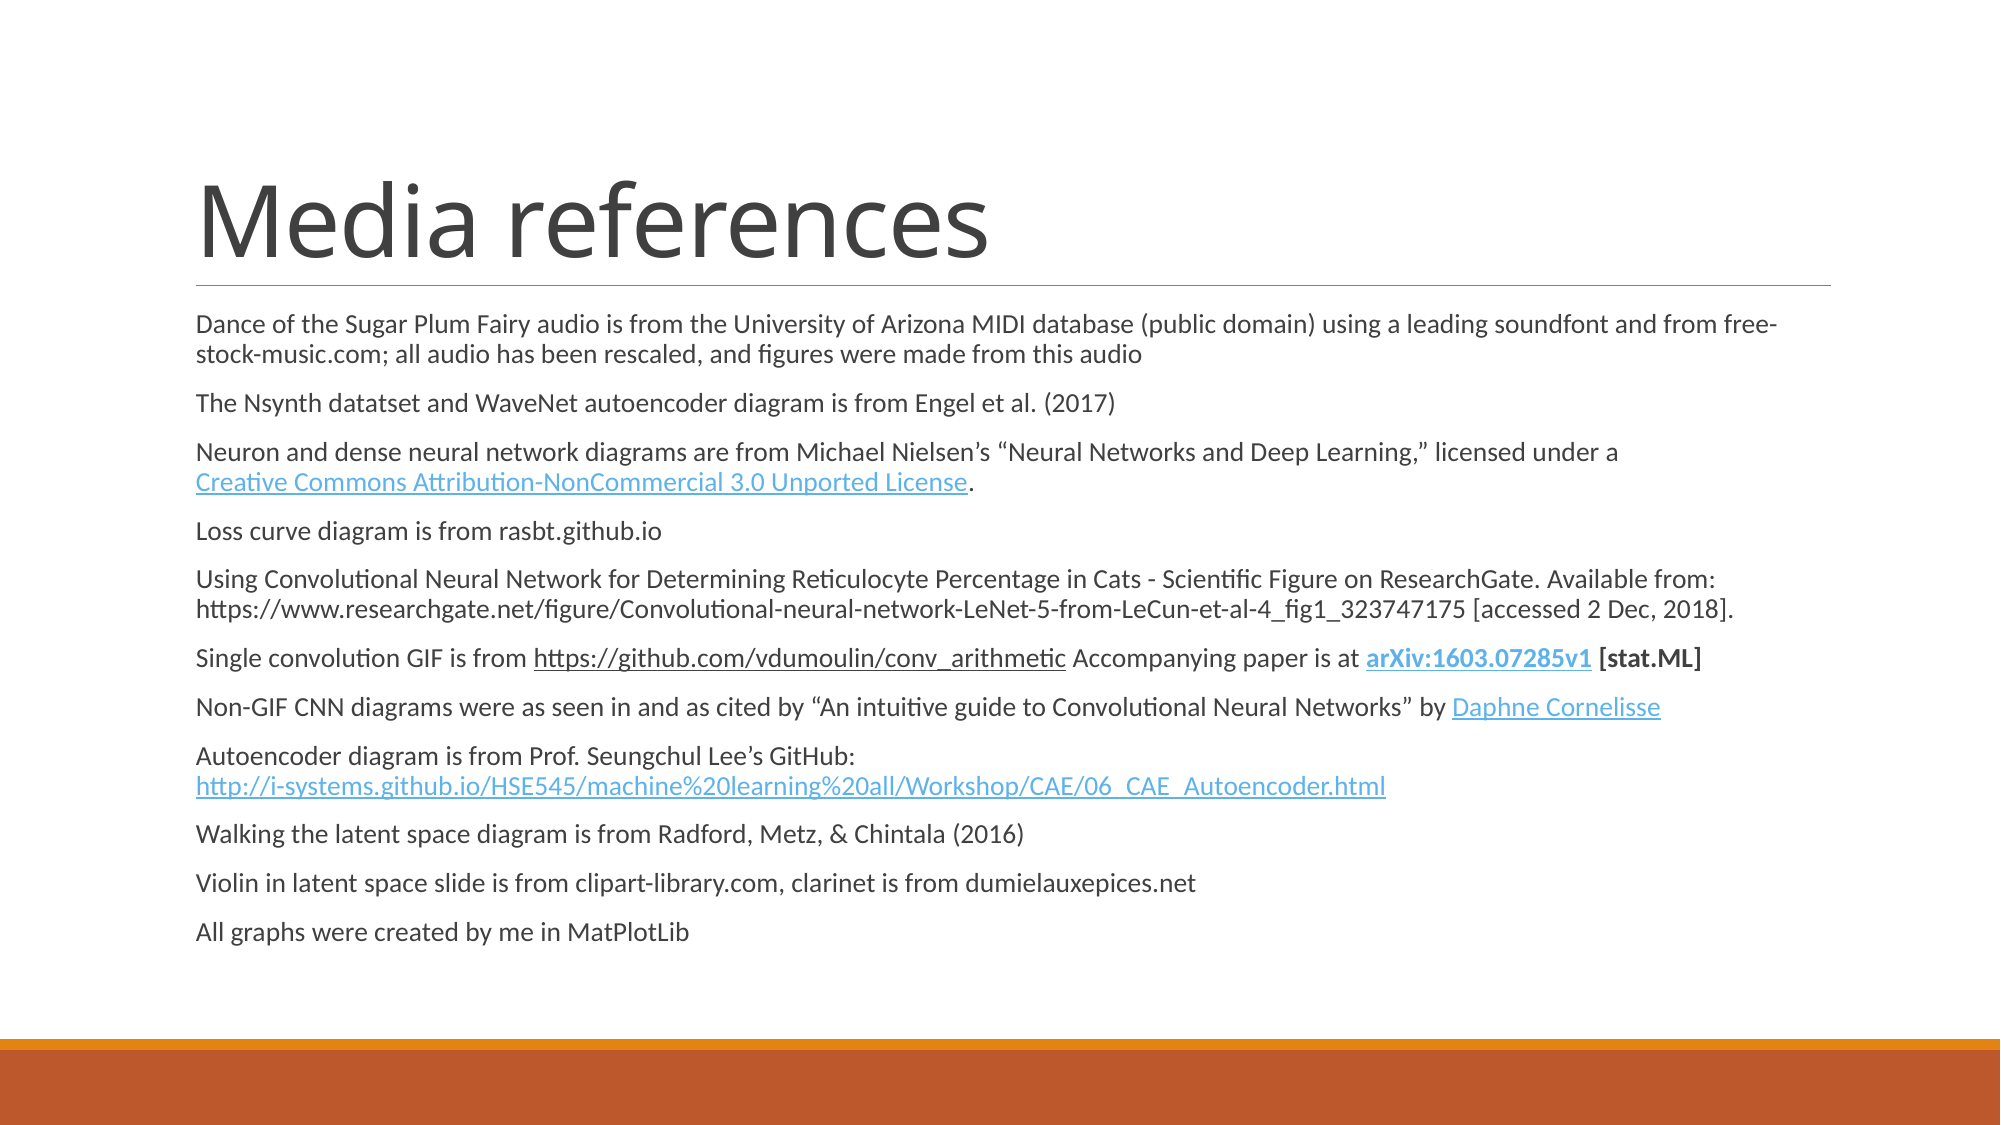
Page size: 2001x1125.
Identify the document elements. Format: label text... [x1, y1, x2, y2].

list Dance of the Sugar Plum Fairy audio is from the University of Arizona MIDI database (public domain) using a leading soundfont and from free-stock-music.com; all audio has been rescaled, and figures were made from this audio The Nsynth datatset and WaveNet autoencoder diagram is from Engel et al. (2017) Neuron and dense neural network diagrams are from Michael Nielsen’s “Neural Networks and Deep Learning,” licensed under a Creative Commons Attribution-NonCommercial 3.0 Unported License. Loss curve diagram is from rasbt.github.io Using Convolutional Neural Network for Determining Reticulocyte Percentage in Cats - Scientific Figure on ResearchGate. Available from: https://www.researchgate.net/figure/Convolutional-neural-network-LeNet-5-from-LeCun-et-al-4_fig1_323747175 [accessed 2 Dec, 2018]. Single convolution GIF is from https://github.com/vdumoulin/conv_arithmetic Accompanying paper is at arXiv:1603.07285v1 [stat.ML] Non-GIF CNN diagrams were as seen in and as cited by “An intuitive guide to Convolutional Neural Networks” by Daphne Cornelisse Autoencoder diagram is from Prof. Seungchul Lee’s GitHub: http://i-systems.github.io/HSE545/machine%20learning%20all/Workshop/CAE/06_CAE_Autoencoder.html Walking the latent space diagram is from Radford, Metz, & Chintala (2016) Violin in latent space slide is from clipart-library.com, clarinet is from dumielauxepices.net All graphs were created by me in MatPlotLib [180, 302, 1830, 963]
title Media references [180, 47, 1830, 285]
